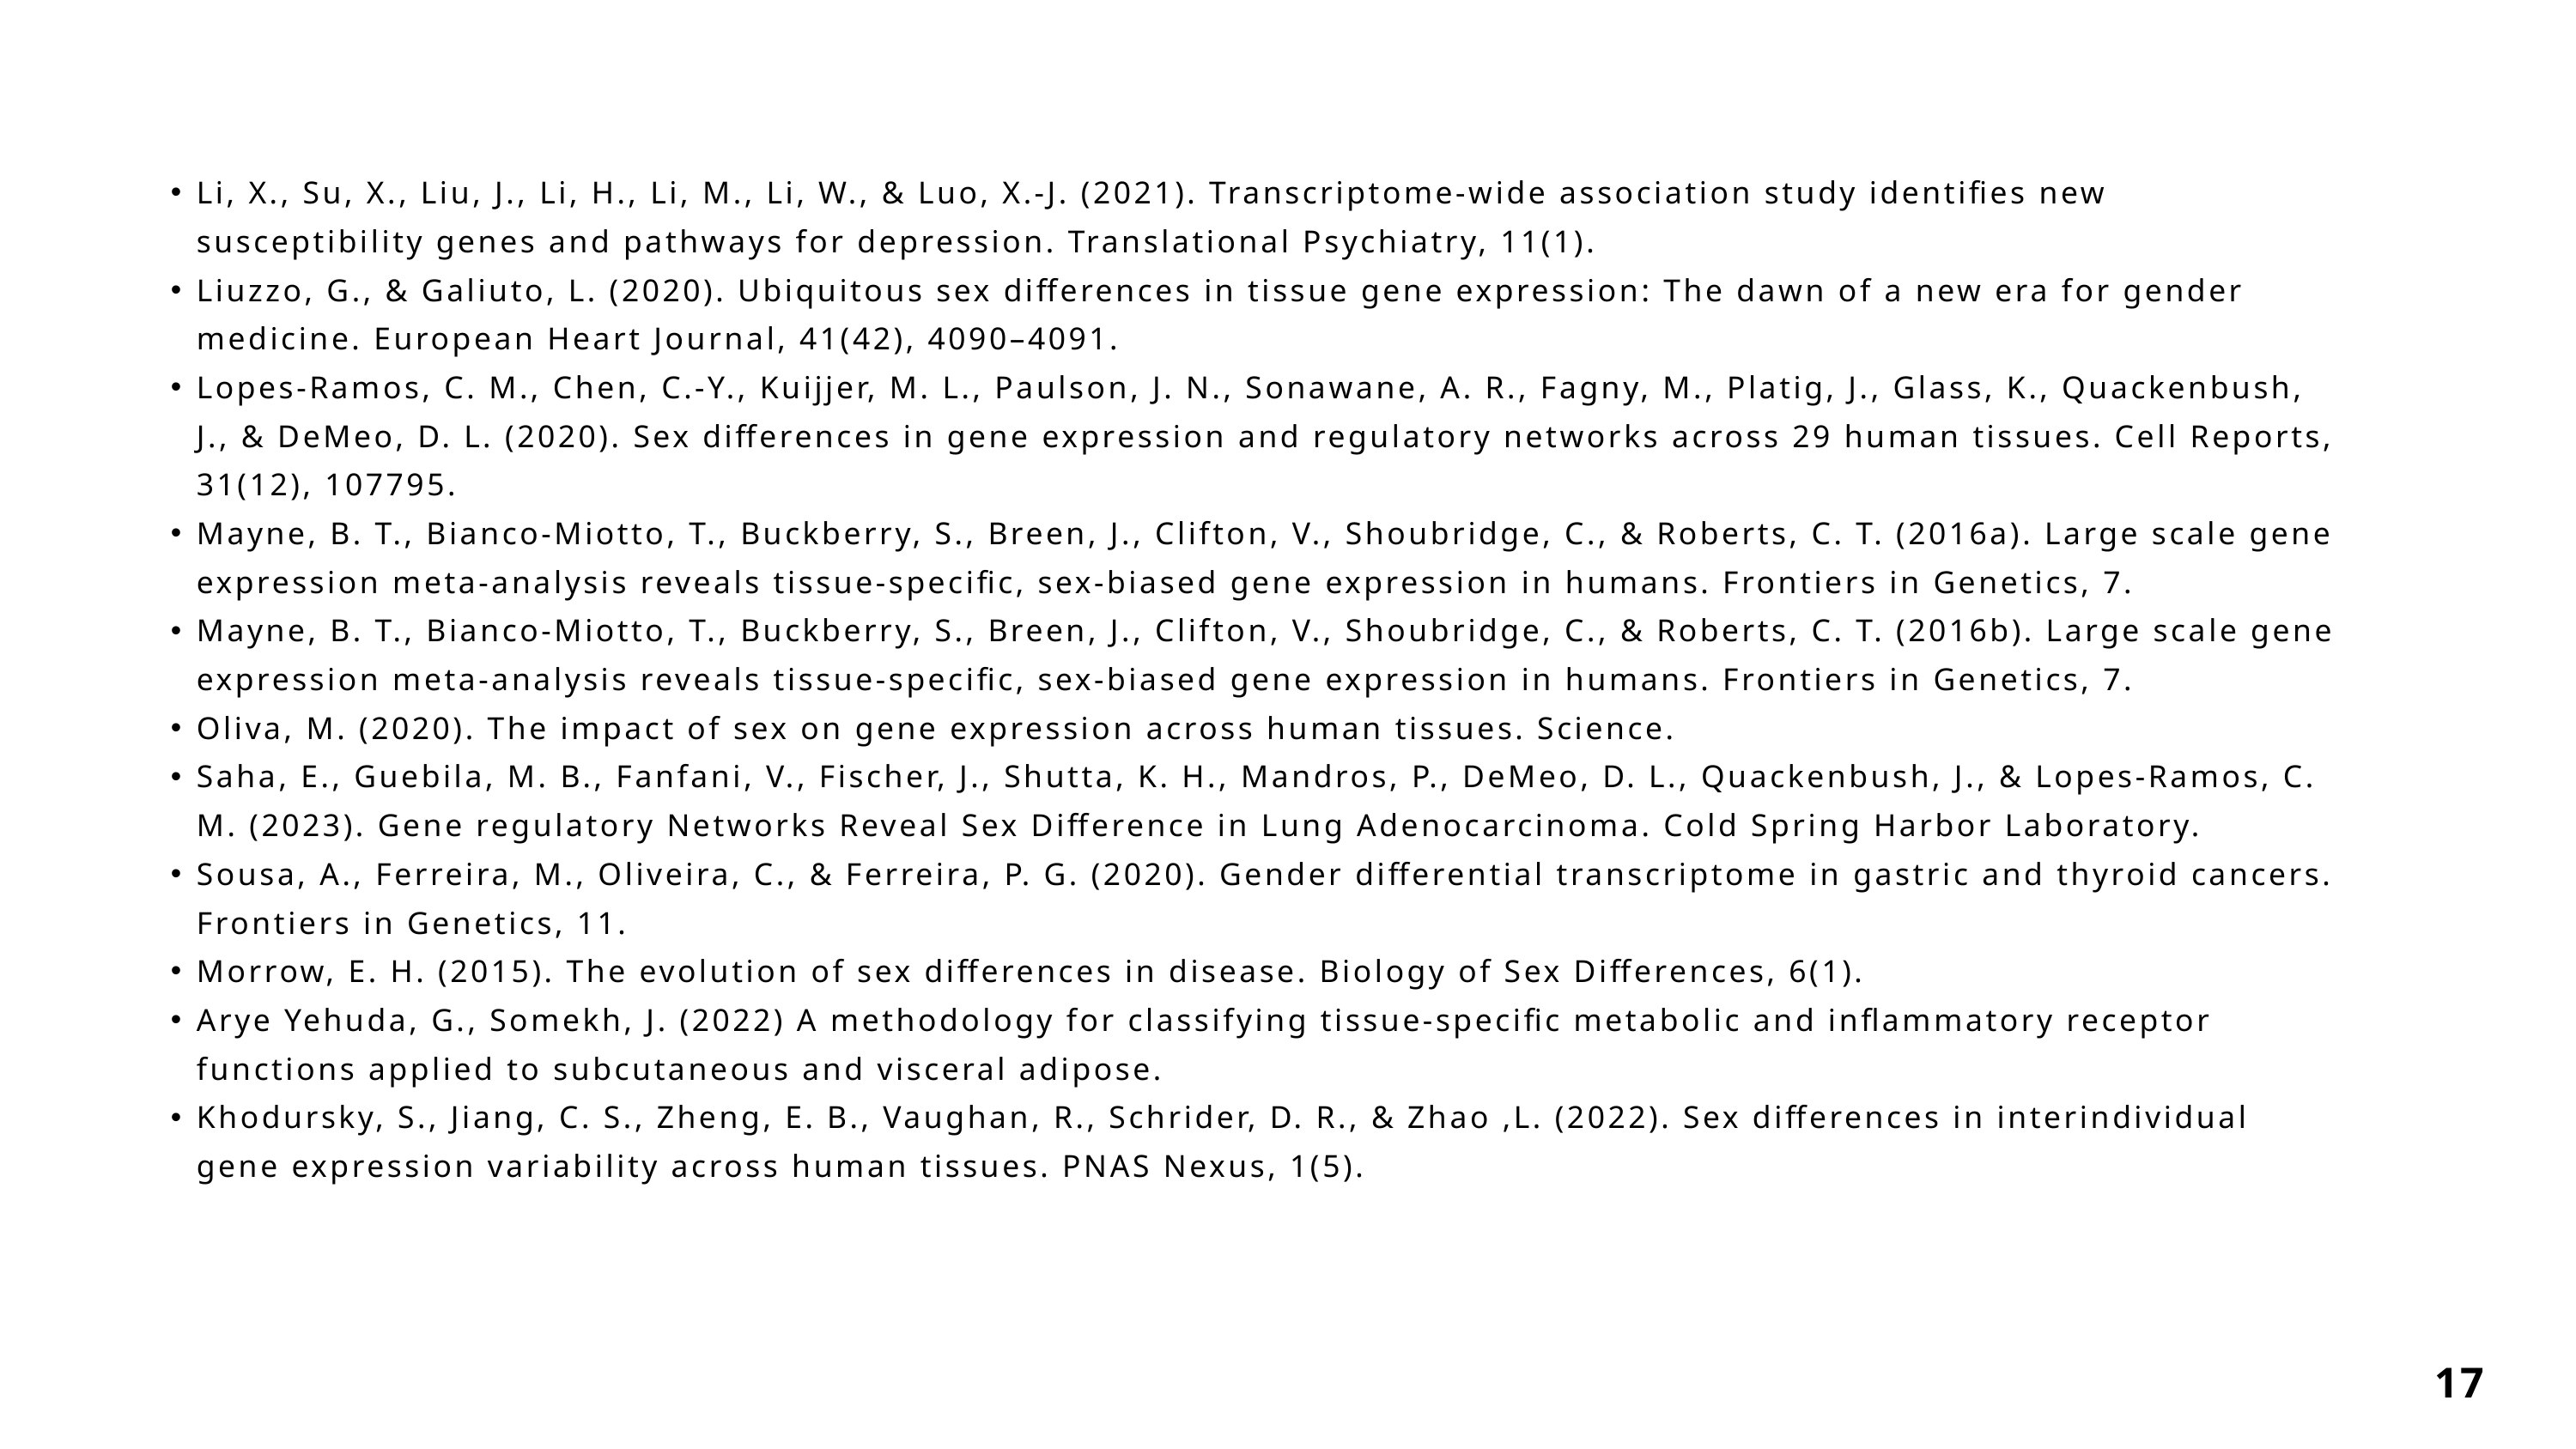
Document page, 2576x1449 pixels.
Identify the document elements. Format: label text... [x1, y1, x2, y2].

text_box Li, X., Su, X., Liu, J., Li, H., Li, M., Li, W., & Luo, X.-J. (2021). Transcriptome-wide association study identifies new susceptibility genes and pathways for depression. Translational Psychiatry, 11(1). Liuzzo, G., & Galiuto, L. (2020). Ubiquitous sex differences in tissue gene expression: The dawn of a new era for gender medicine. European Heart Journal, 41(42), 4090–4091. Lopes-Ramos, C. M., Chen, C.-Y., Kuijjer, M. L., Paulson, J. N., Sonawane, A. R., Fagny, M., Platig, J., Glass, K., Quackenbush, J., & DeMeo, D. L. (2020). Sex differences in gene expression and regulatory networks across 29 human tissues. Cell Reports, 31(12), 107795. Mayne, B. T., Bianco-Miotto, T., Buckberry, S., Breen, J., Clifton, V., Shoubridge, C., & Roberts, C. T. (2016a). Large scale gene expression meta-analysis reveals tissue-specific, sex-biased gene expression in humans. Frontiers in Genetics, 7. Mayne, B. T., Bianco-Miotto, T., Buckberry, S., Breen, J., Clifton, V., Shoubridge, C., & Roberts, C. T. (2016b). Large scale gene expression meta-analysis reveals tissue-specific, sex-biased gene expression in humans. Frontiers in Genetics, 7. Oliva, M. (2020). The impact of sex on gene expression across human tissues. Science. Saha, E., Guebila, M. B., Fanfani, V., Fischer, J., Shutta, K. H., Mandros, P., DeMeo, D. L., Quackenbush, J., & Lopes-Ramos, C. M. (2023). Gene regulatory Networks Reveal Sex Difference in Lung Adenocarcinoma. Cold Spring Harbor Laboratory. Sousa, A., Ferreira, M., Oliveira, C., & Ferreira, P. G. (2020). Gender differential transcriptome in gastric and thyroid cancers. Frontiers in Genetics, 11. Morrow, E. H. (2015). The evolution of sex differences in disease. Biology of Sex Differences, 6(1). Arye Yehuda, G., Somekh, J. (2022) A methodology for classifying tissue-specific metabolic and inflammatory receptor functions applied to subcutaneous and visceral adipose. Khodursky, S., Jiang, C. S., Zheng, E. B., Vaughan, R., Schrider, D. R., & Zhao ,L. (2022). Sex differences in interindividual gene expression variability across human tissues. PNAS Nexus, 1(5). [144, 161, 2342, 1184]
text_box 17 [2434, 1348, 2502, 1407]
